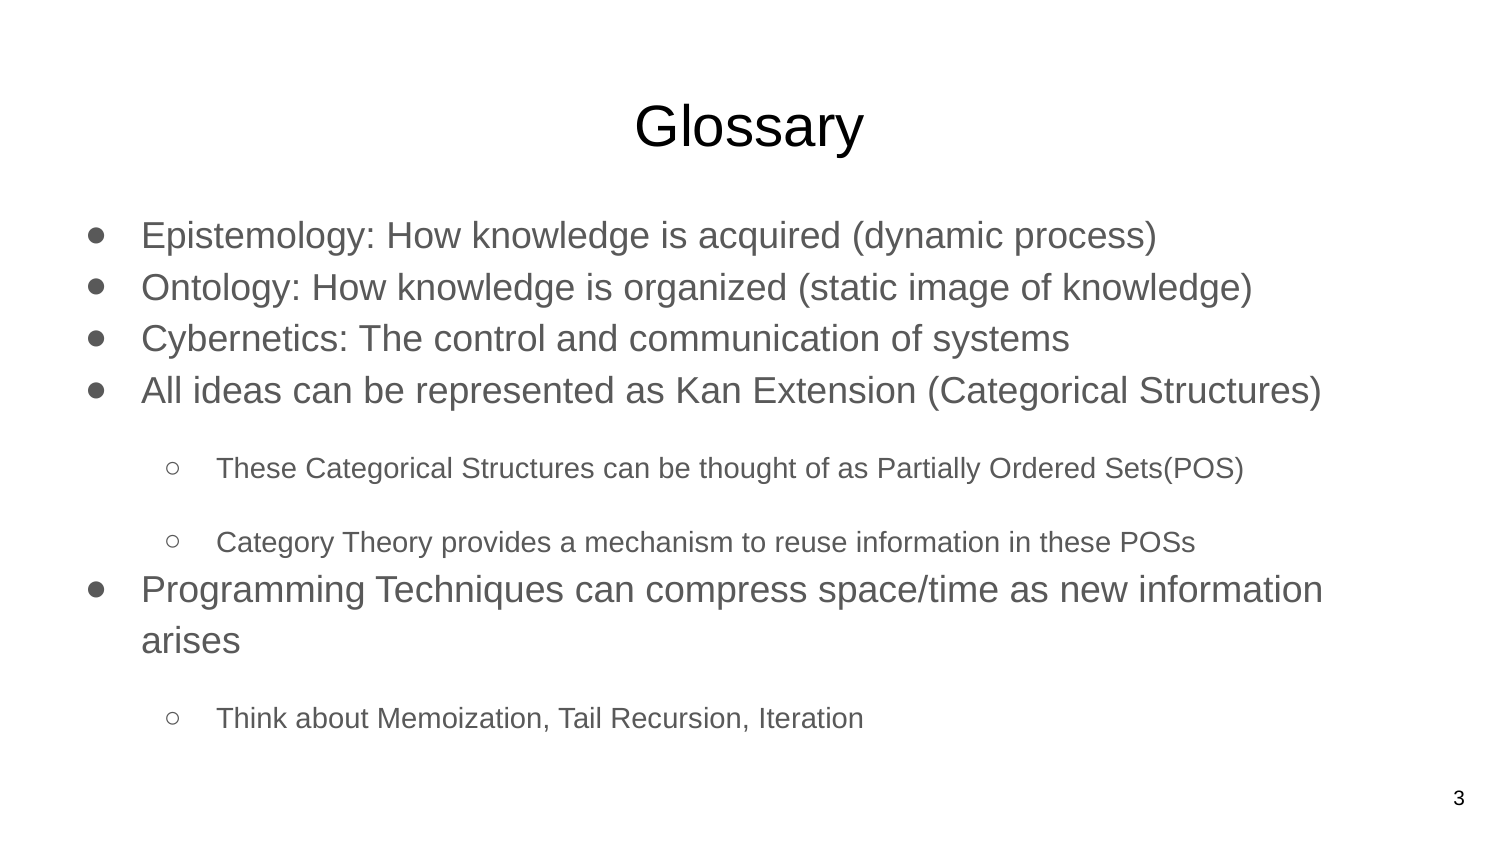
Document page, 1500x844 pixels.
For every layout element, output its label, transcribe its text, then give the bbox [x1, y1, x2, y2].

list Epistemology: How knowledge is acquired (dynamic process) Ontology: How knowledge is organized (static image of knowledge) Cybernetics: The control and communication of systems All ideas can be represented as Kan Extension (Categorical Structures) These Categorical Structures can be thought of as Partially Ordered Sets(POS) Category Theory provides a mechanism to reuse information in these POSs Programming Techniques can compress space/time as new information arises Think about Memoization, Tail Recursion, Iteration [51, 189, 1379, 750]
title Glossary [51, 72, 1449, 167]
slide_number 3 [1389, 764, 1480, 830]
